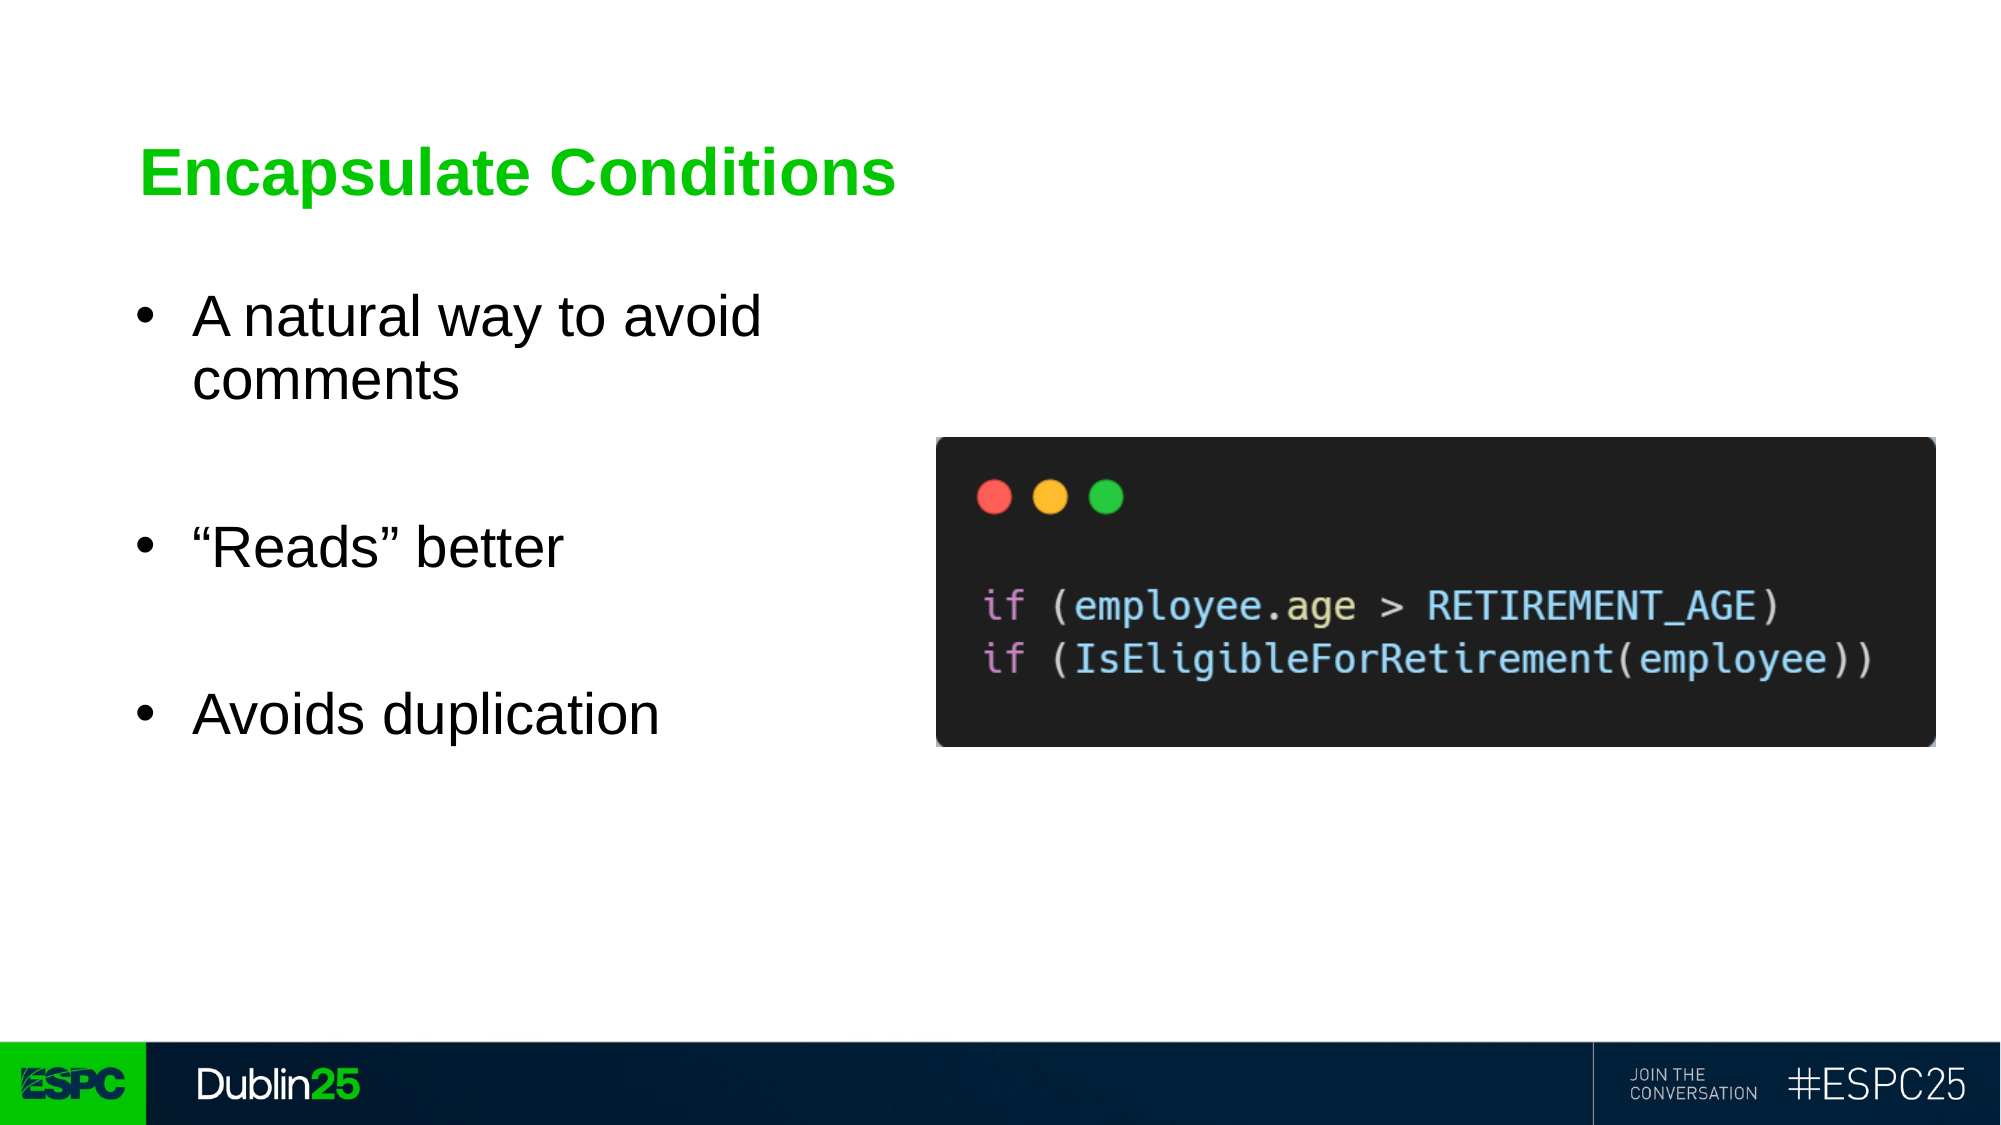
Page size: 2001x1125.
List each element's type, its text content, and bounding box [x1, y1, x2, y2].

picture [0, 0, 2001, 1125]
title Encapsulate Conditions [124, 130, 1885, 250]
list A natural way to avoid comments “Reads” better Avoids duplication [121, 278, 965, 974]
